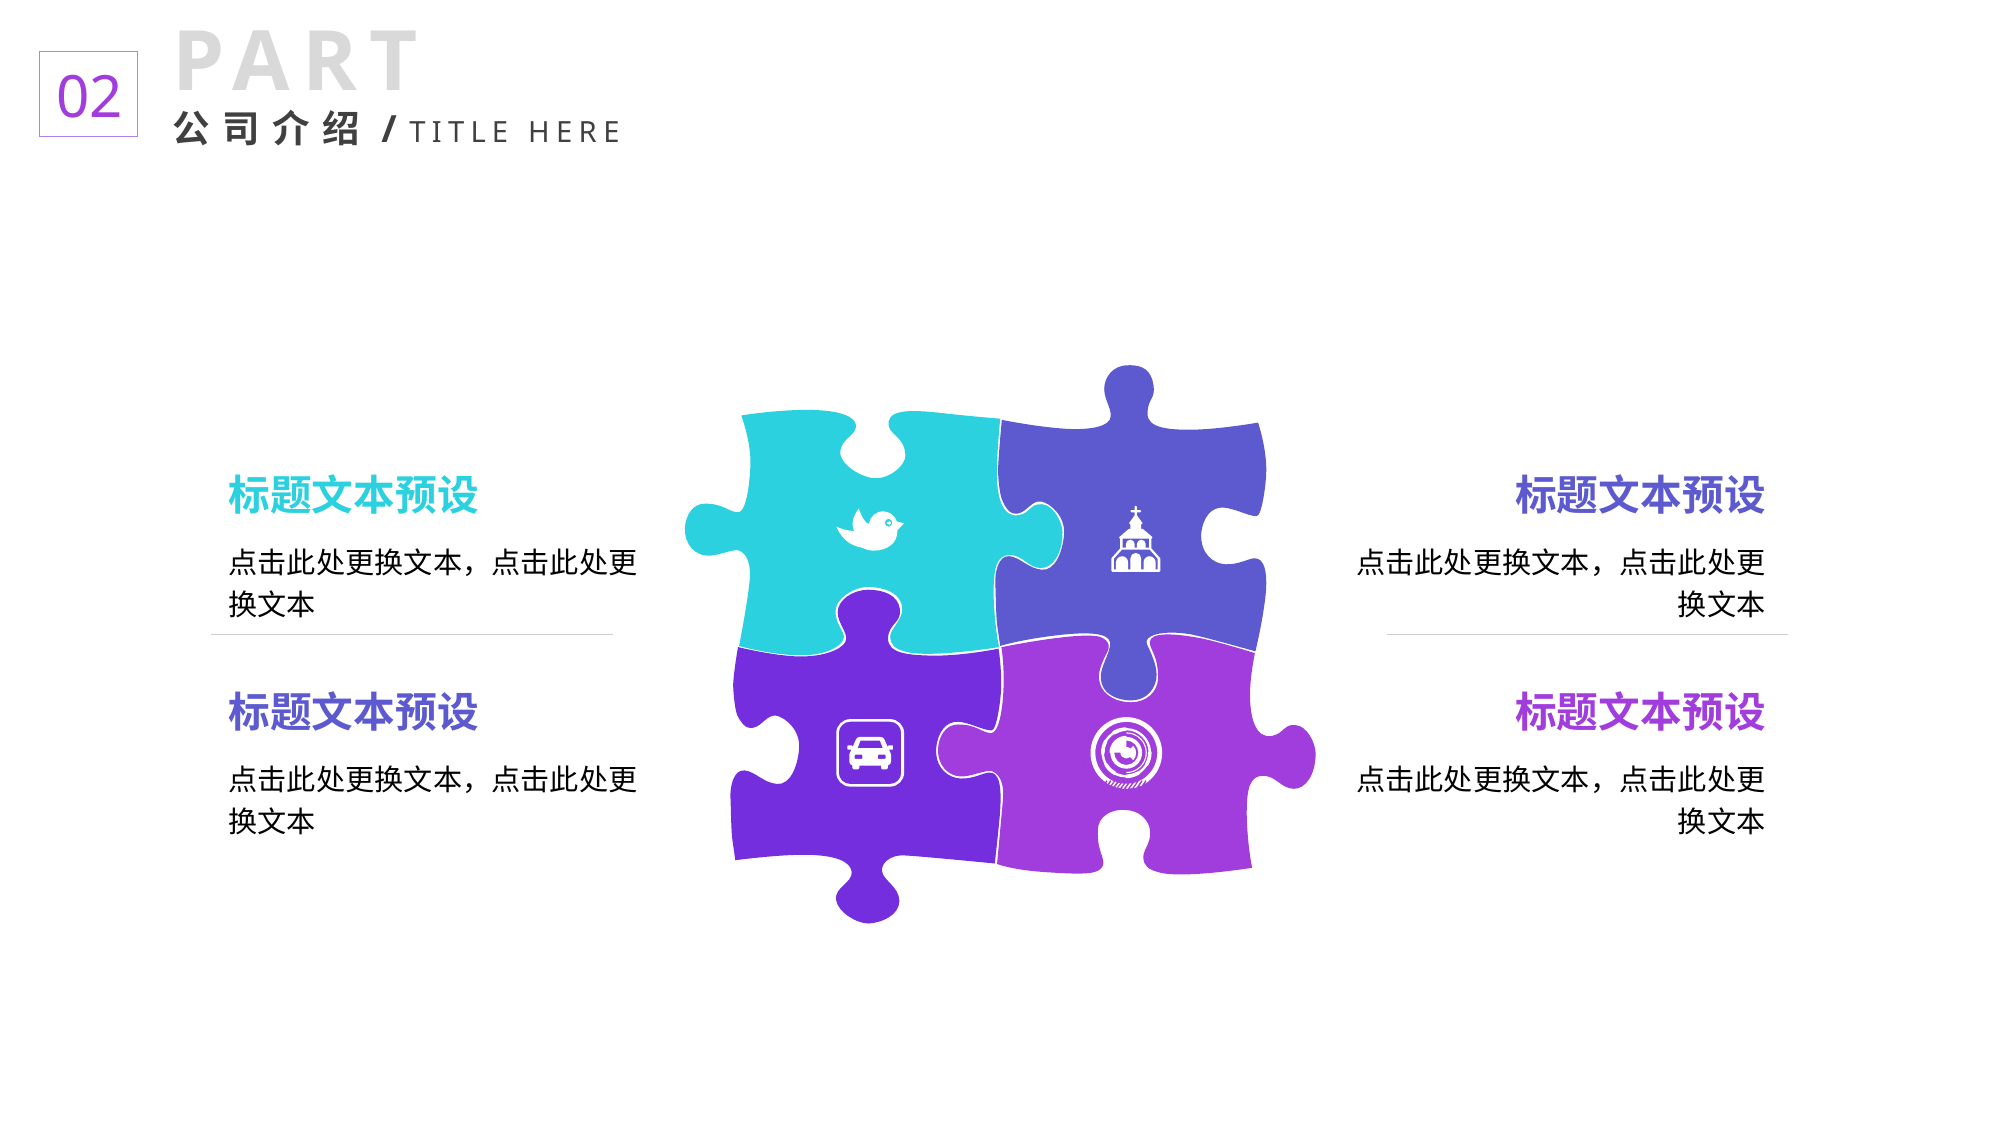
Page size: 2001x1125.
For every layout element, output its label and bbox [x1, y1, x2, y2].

text_box [211, 364, 1789, 924]
text_box [39, 0, 1072, 159]
